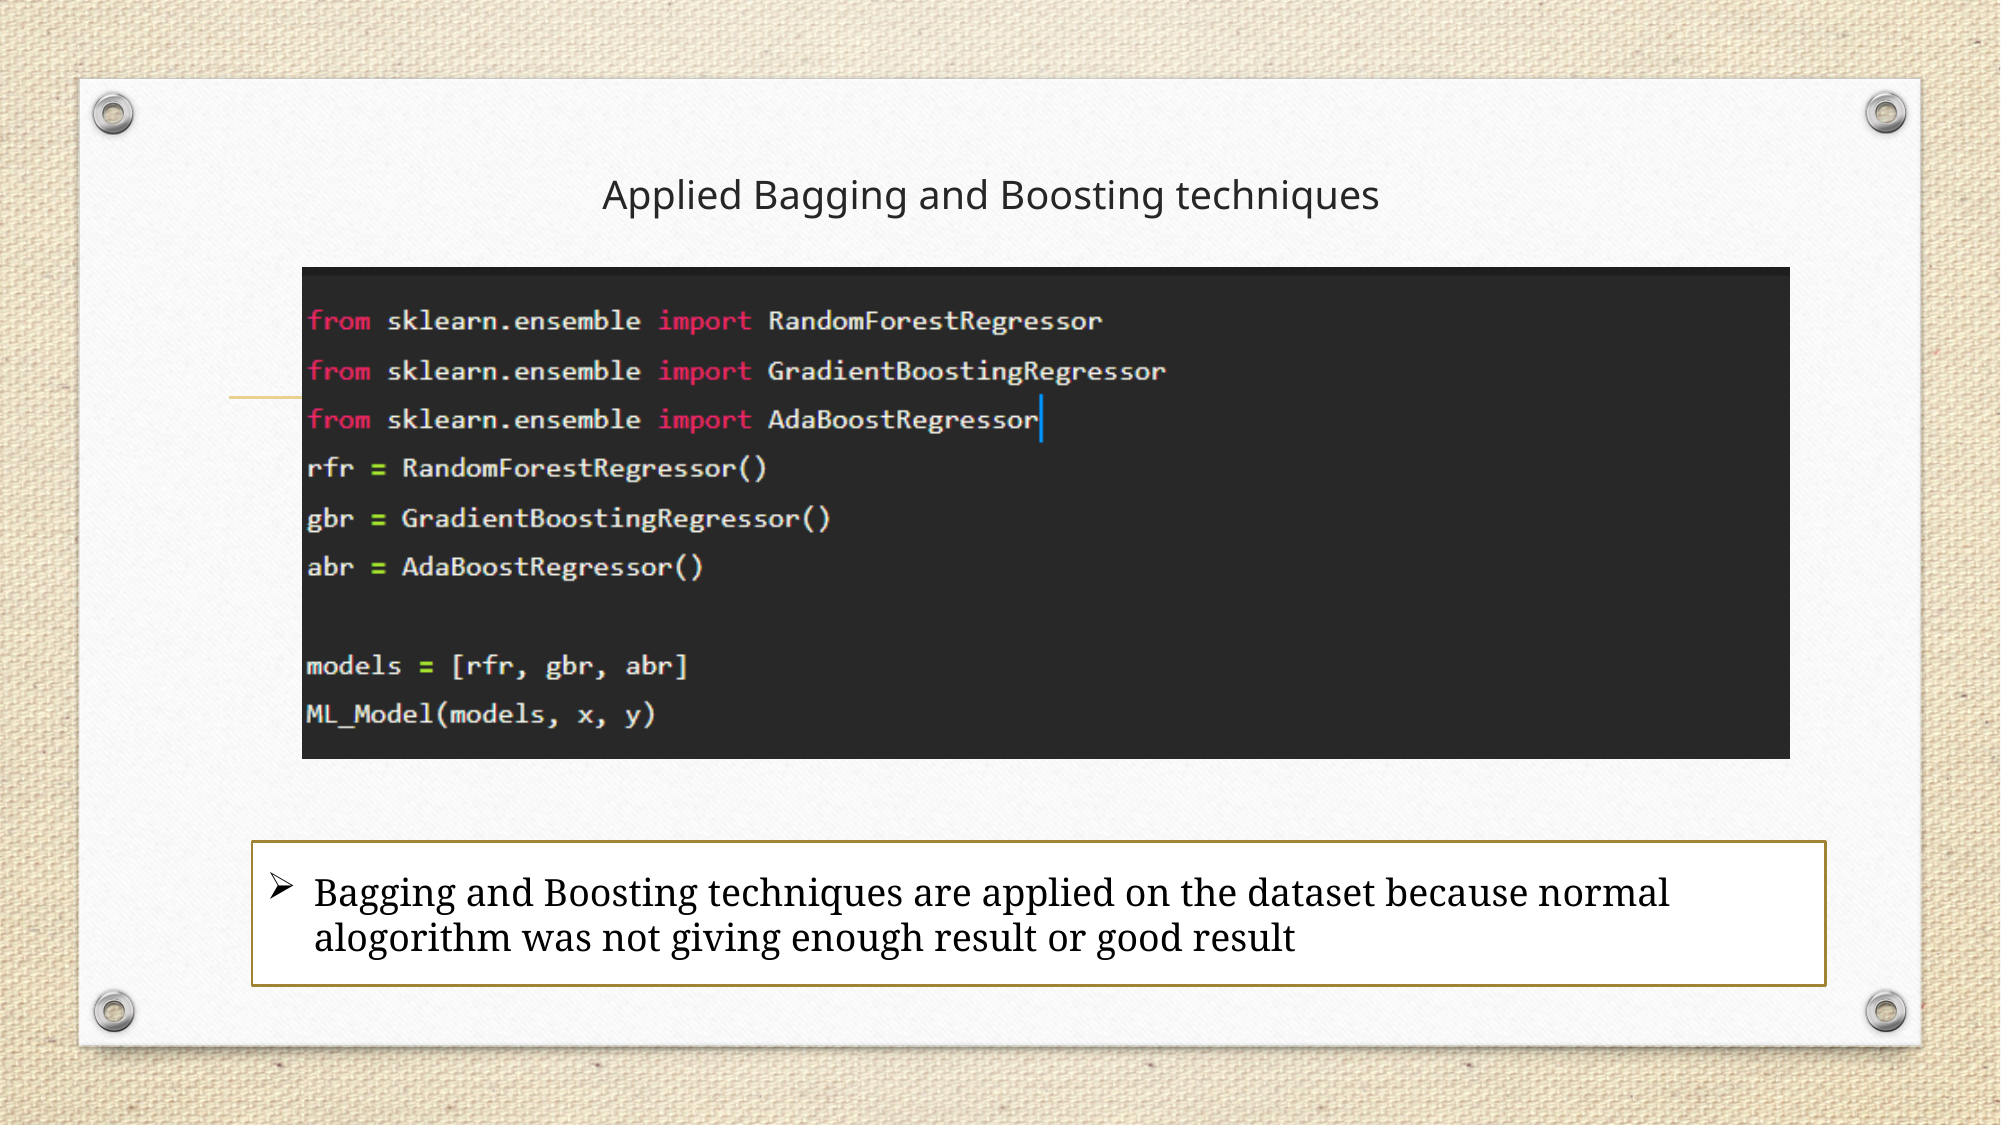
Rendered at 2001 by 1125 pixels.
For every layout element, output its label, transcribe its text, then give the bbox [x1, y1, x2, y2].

text_box Bagging and Boosting techniques are applied on the dataset because normal alogorithm was not giving enough result or good result [251, 840, 1827, 987]
picture [0, 0, 2001, 1125]
title Applied Bagging and Boosting techniques [166, 162, 1817, 225]
